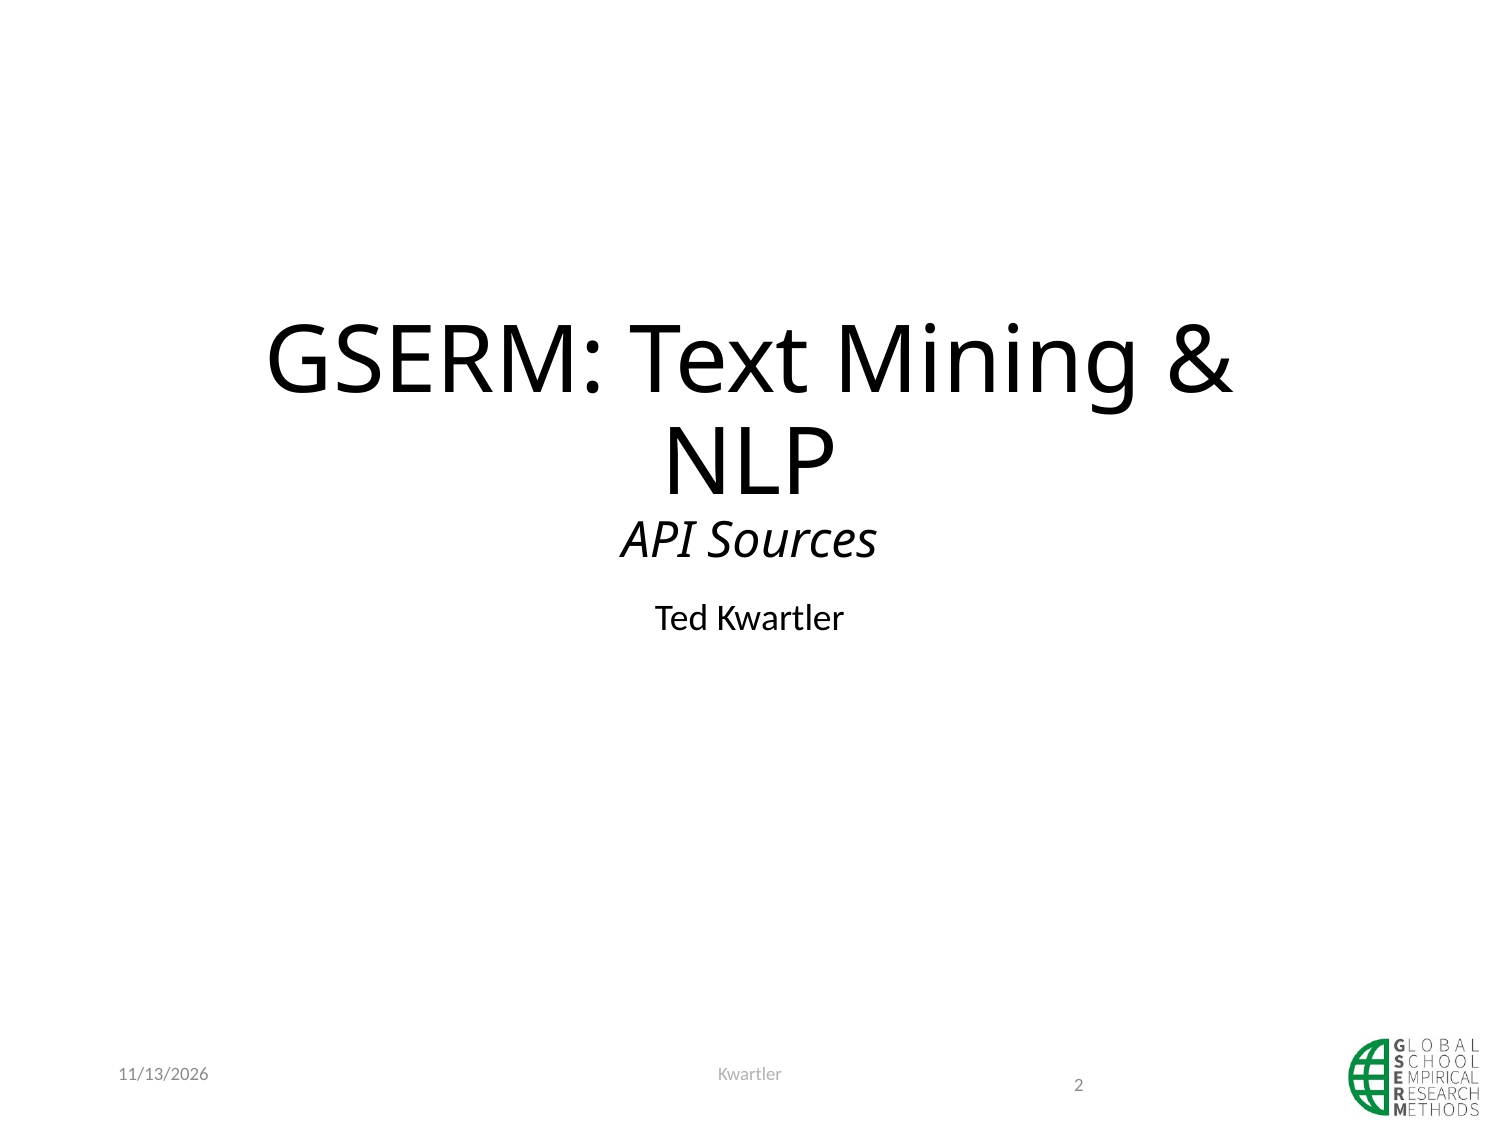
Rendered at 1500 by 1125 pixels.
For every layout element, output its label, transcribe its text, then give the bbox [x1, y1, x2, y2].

title GSERM: Text Mining & NLP API Sources [187, 184, 1313, 576]
footer Kwartler [496, 1042, 1004, 1103]
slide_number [103, 1042, 441, 1103]
picture [1342, 1030, 1500, 1119]
slide_number 2 [1059, 1042, 1200, 1103]
subtitle Ted Kwartler [187, 590, 1313, 863]
